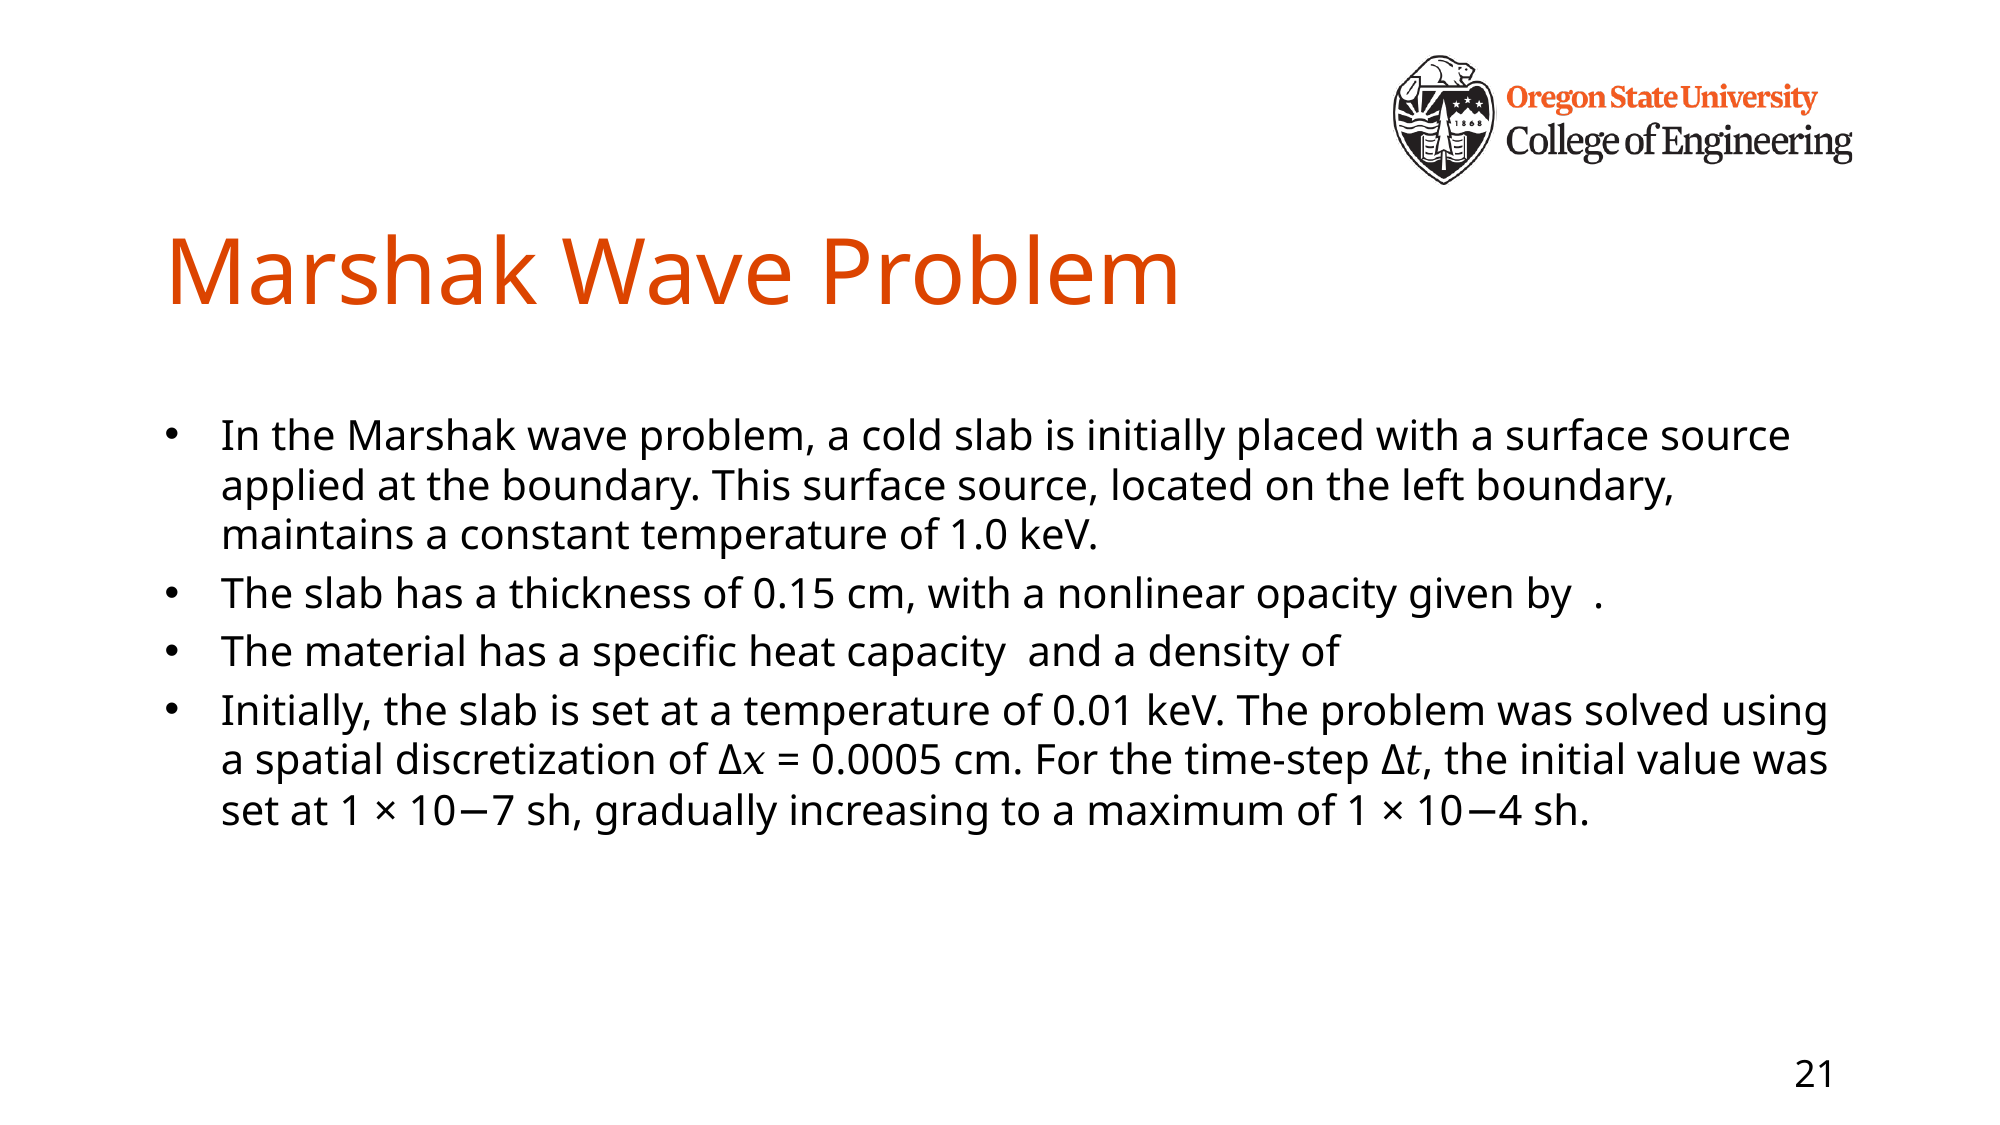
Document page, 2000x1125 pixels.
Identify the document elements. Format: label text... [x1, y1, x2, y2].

slide_number 21 [1432, 1042, 1853, 1103]
title Marshak Wave Problem [149, 205, 1850, 401]
